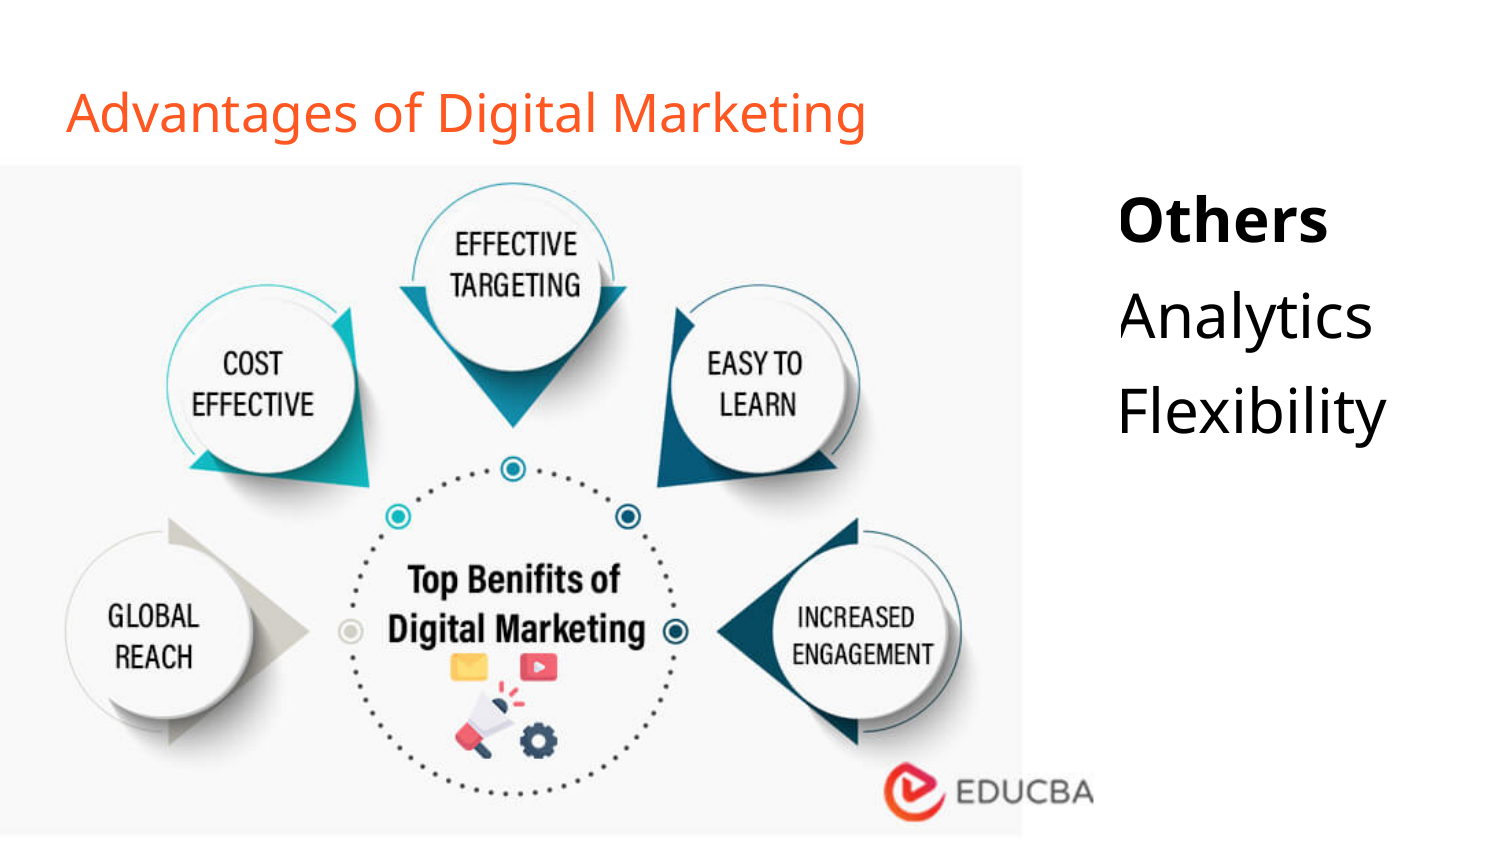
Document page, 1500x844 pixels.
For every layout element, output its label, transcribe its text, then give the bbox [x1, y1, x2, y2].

picture [0, 158, 1121, 844]
list Others Analytics Flexibility [1125, 171, 1449, 732]
title Advantages of Digital Marketing [51, 64, 1449, 159]
